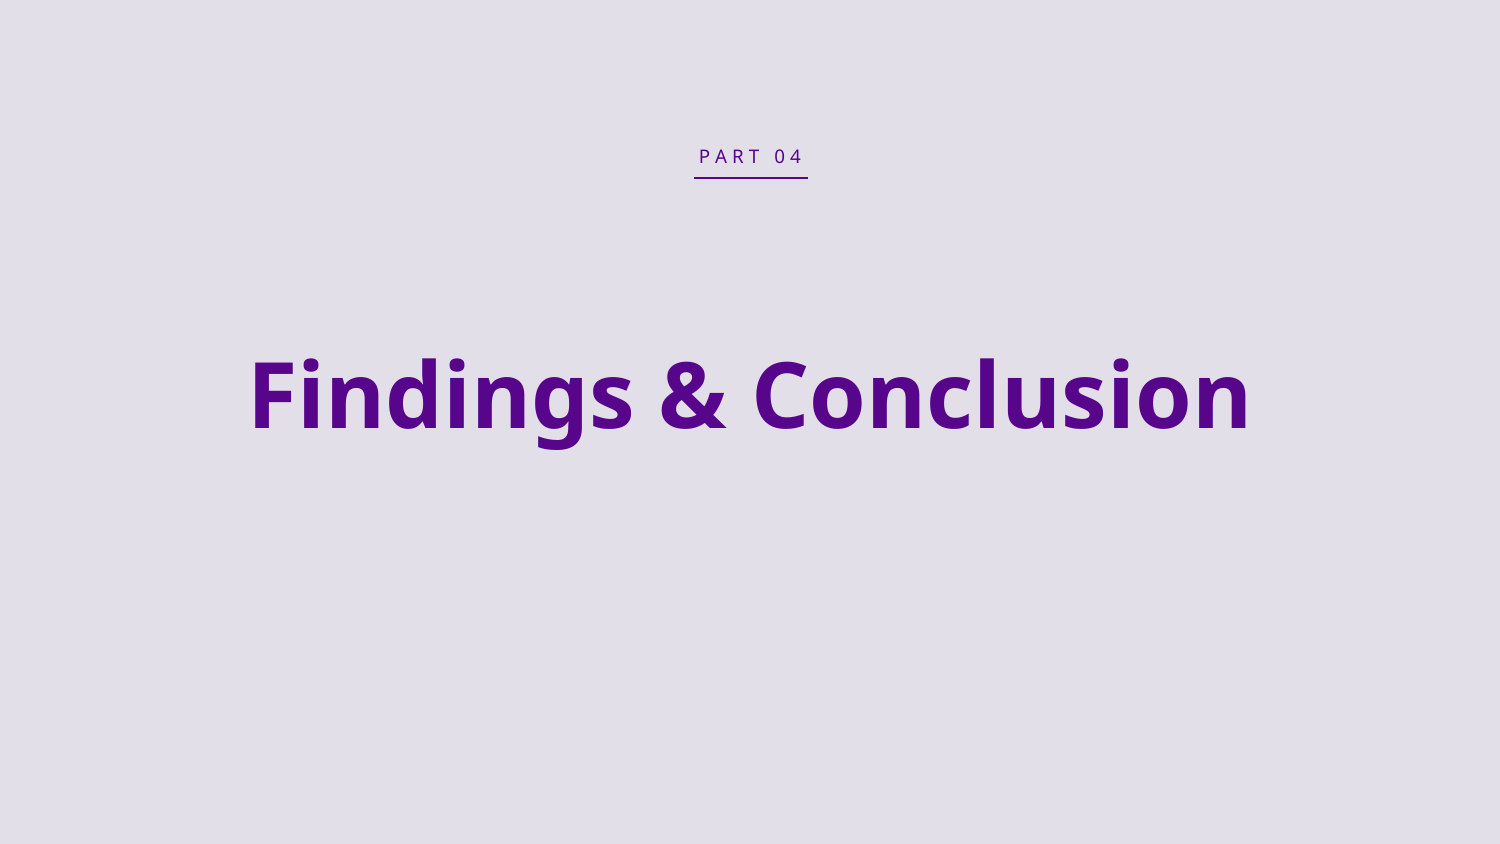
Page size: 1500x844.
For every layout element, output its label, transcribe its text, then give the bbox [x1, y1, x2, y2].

text_box P A R T 0 4 [622, 133, 878, 183]
title Findings & Conclusion [132, 291, 1368, 461]
